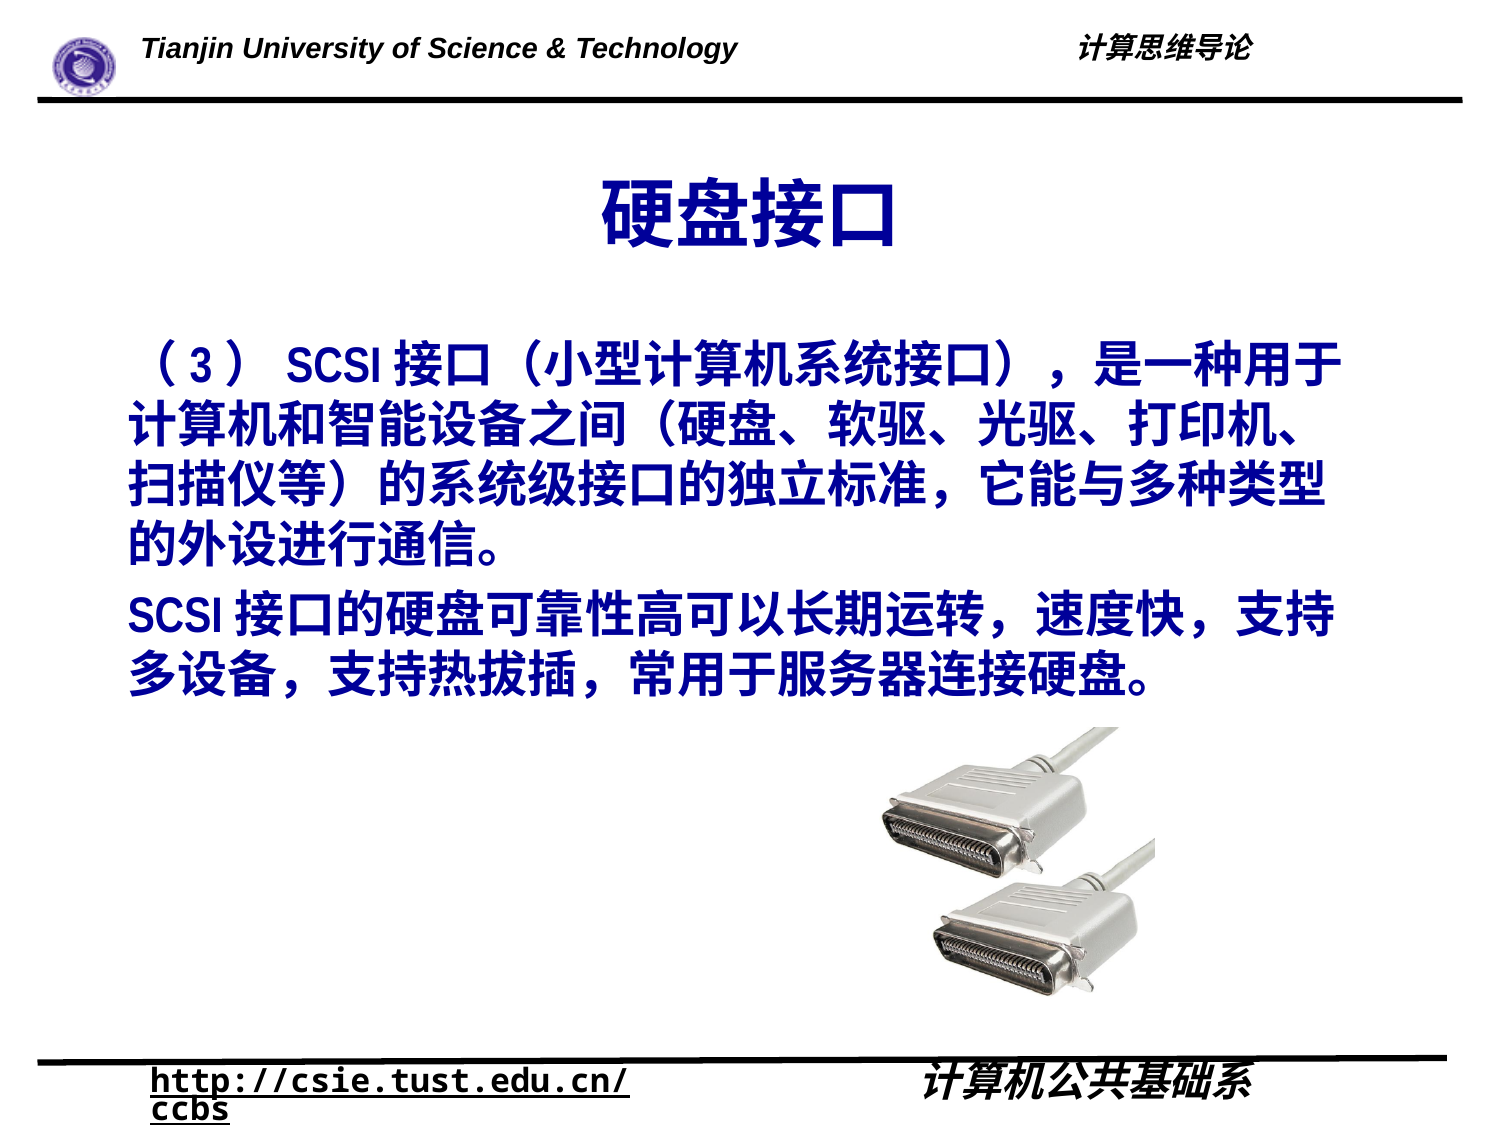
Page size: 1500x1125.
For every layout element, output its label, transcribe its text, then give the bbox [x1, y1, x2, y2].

list （3）SCSI接口（小型计算机系统接口），是一种用于计算机和智能设备之间（硬盘、软驱、光驱、打印机、扫描仪等）的系统级接口的独立标准，它能与多种类型的外设进行通信。 SCSI接口的硬盘可靠性高可以长期运转，速度快，支持多设备，支持热拔插，常用于服务器连接硬盘。 [112, 324, 1388, 1000]
title 硬盘接口 [112, 99, 1388, 288]
picture [52, 37, 116, 97]
picture [879, 727, 1155, 1003]
